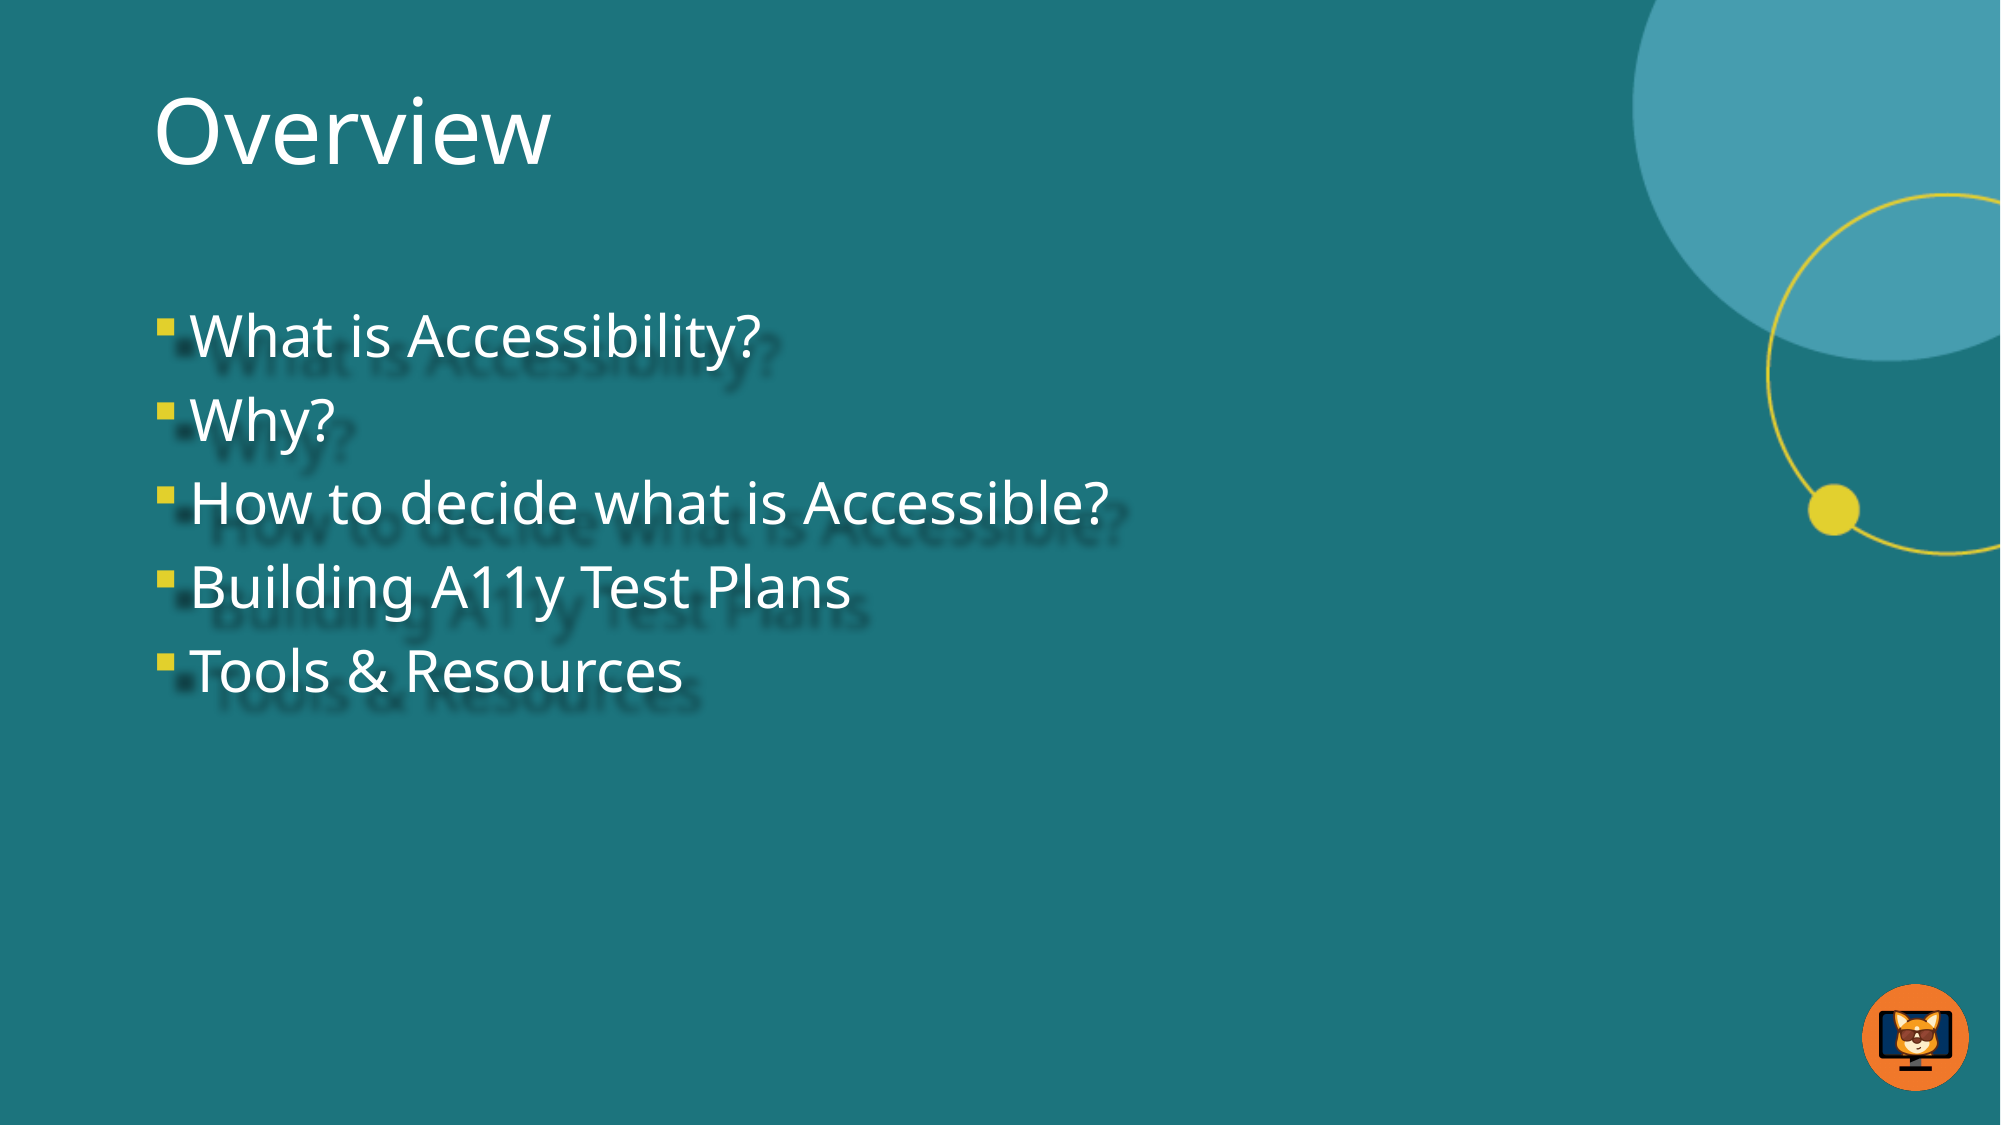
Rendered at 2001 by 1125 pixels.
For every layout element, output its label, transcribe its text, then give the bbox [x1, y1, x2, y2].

picture [0, 0, 2001, 1125]
title Overview [137, 26, 1505, 244]
list What is Accessibility? Why? How to decide what is Accessible? Building A11y Test Plans Tools & Resources [137, 299, 1863, 1014]
